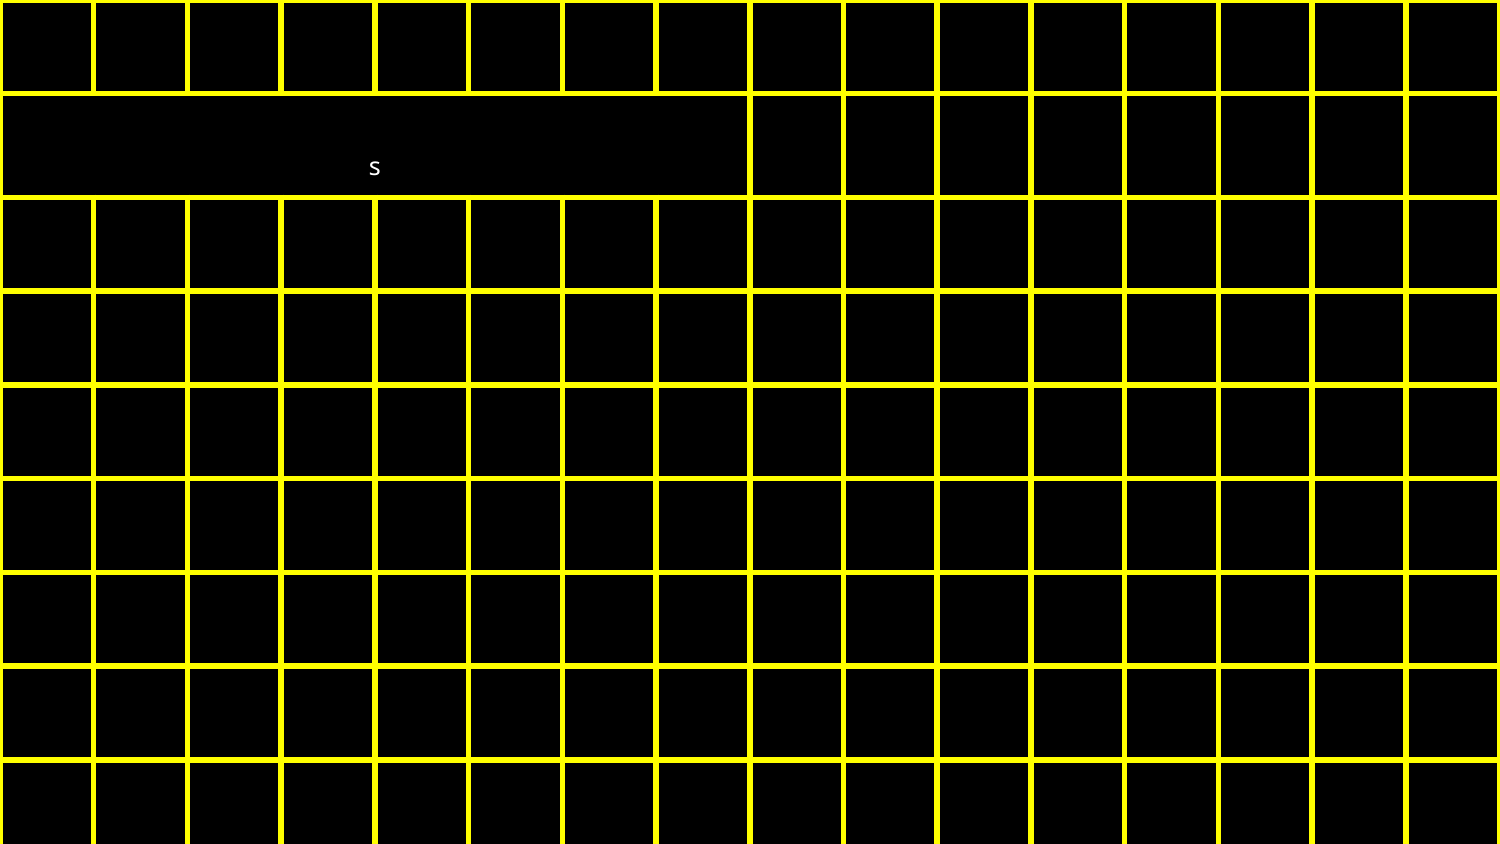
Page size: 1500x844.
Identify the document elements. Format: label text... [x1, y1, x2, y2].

table_cell [940, 669, 1028, 757]
table_cell [753, 388, 841, 476]
table_cell [659, 200, 747, 288]
table_header [846, 3, 934, 91]
table_cell [1409, 388, 1497, 476]
table_cell [565, 763, 653, 844]
table_cell [659, 763, 747, 844]
table_cell [96, 575, 185, 663]
table_cell [471, 669, 560, 757]
table_cell [753, 575, 841, 663]
table_cell [471, 575, 560, 663]
table_cell [565, 294, 653, 382]
table_cell [940, 763, 1028, 844]
table_cell [1034, 96, 1122, 195]
table_cell s [3, 96, 747, 195]
table_cell [846, 388, 934, 476]
table_cell [190, 294, 278, 382]
table_header [3, 3, 91, 91]
table_cell [1127, 481, 1216, 570]
table_cell [3, 388, 91, 476]
table_cell [659, 481, 747, 570]
table_cell [96, 763, 185, 844]
table_header [659, 3, 747, 91]
table_cell [1221, 575, 1309, 663]
table_cell [3, 481, 91, 570]
table_cell [1409, 481, 1497, 570]
table_cell [1315, 763, 1403, 844]
table_cell [284, 481, 372, 570]
table_cell [846, 669, 934, 757]
table_cell [753, 481, 841, 570]
table_cell [565, 575, 653, 663]
table_cell [846, 96, 934, 195]
table_cell [1315, 294, 1403, 382]
table_header [378, 3, 466, 91]
table_cell [96, 481, 185, 570]
table_cell [940, 200, 1028, 288]
table_cell [1127, 294, 1216, 382]
table_cell [753, 96, 841, 195]
table_cell [471, 294, 560, 382]
table_cell [1409, 294, 1497, 382]
table_cell [753, 294, 841, 382]
table_cell [659, 294, 747, 382]
table_cell [1409, 575, 1497, 663]
table_cell [378, 763, 466, 844]
table_cell [471, 481, 560, 570]
table_cell [3, 294, 91, 382]
table_cell [471, 388, 560, 476]
table_cell [1315, 669, 1403, 757]
table_cell [1127, 96, 1216, 195]
table_cell [1034, 481, 1122, 570]
table_cell [659, 575, 747, 663]
table_header [1034, 3, 1122, 91]
table_cell [1221, 763, 1309, 844]
table_cell [96, 294, 185, 382]
table_cell [940, 96, 1028, 195]
table_cell [1221, 669, 1309, 757]
table_header [471, 3, 560, 91]
table_cell [3, 575, 91, 663]
table_cell [378, 669, 466, 757]
table_cell [1034, 669, 1122, 757]
table_cell [190, 200, 278, 288]
table_cell [1409, 200, 1497, 288]
table_cell [284, 575, 372, 663]
table_cell [1315, 575, 1403, 663]
table_cell [753, 200, 841, 288]
table_cell [3, 200, 91, 288]
table_cell [190, 575, 278, 663]
table_cell [284, 294, 372, 382]
table_cell [940, 388, 1028, 476]
table_cell [1221, 388, 1309, 476]
table_cell [3, 763, 91, 844]
table_header [1409, 3, 1497, 91]
table_cell [565, 200, 653, 288]
table_header [1315, 3, 1403, 91]
table_cell [1315, 481, 1403, 570]
table_cell [190, 388, 278, 476]
table_cell [565, 388, 653, 476]
table_cell [1409, 763, 1497, 844]
table_cell [1315, 96, 1403, 195]
table_cell [1315, 200, 1403, 288]
table_header [940, 3, 1028, 91]
table_cell [284, 763, 372, 844]
table_cell [471, 763, 560, 844]
table_cell [1409, 669, 1497, 757]
table_cell [1034, 294, 1122, 382]
table_cell [378, 575, 466, 663]
table_cell [940, 575, 1028, 663]
table_header [190, 3, 278, 91]
table_cell [940, 294, 1028, 382]
table_cell [378, 388, 466, 476]
table_cell [284, 669, 372, 757]
table_cell [1034, 575, 1122, 663]
table_cell [846, 763, 934, 844]
table_cell [1127, 388, 1216, 476]
table_cell [1127, 763, 1216, 844]
table_cell [1221, 96, 1309, 195]
table_cell [1409, 96, 1497, 195]
table_cell [1221, 294, 1309, 382]
table_cell [284, 388, 372, 476]
table_cell [565, 481, 653, 570]
table_cell [471, 200, 560, 288]
table_header [565, 3, 653, 91]
table_cell [846, 575, 934, 663]
table_cell [1034, 763, 1122, 844]
table_cell [846, 481, 934, 570]
table_cell [1221, 481, 1309, 570]
table_header [284, 3, 372, 91]
table_header [1127, 3, 1216, 91]
table_cell [96, 669, 185, 757]
table_header [753, 3, 841, 91]
table_cell [3, 669, 91, 757]
table_cell [96, 200, 185, 288]
table_cell [284, 200, 372, 288]
table_cell [846, 200, 934, 288]
table_cell [940, 481, 1028, 570]
table_cell [1127, 575, 1216, 663]
table_cell [753, 763, 841, 844]
table_header [96, 3, 185, 91]
table_cell [190, 763, 278, 844]
table_cell [1034, 388, 1122, 476]
table_cell [1221, 200, 1309, 288]
table_cell [378, 200, 466, 288]
table_cell [378, 481, 466, 570]
table_cell [753, 669, 841, 757]
table_cell [846, 294, 934, 382]
table_cell [1034, 200, 1122, 288]
table_cell [1315, 388, 1403, 476]
table_cell [96, 388, 185, 476]
table_cell [190, 481, 278, 570]
table_cell [659, 669, 747, 757]
table_header [1221, 3, 1309, 91]
table_cell [190, 669, 278, 757]
table_cell [565, 669, 653, 757]
table_cell [378, 294, 466, 382]
table_cell [659, 388, 747, 476]
table_cell [1127, 200, 1216, 288]
table_cell [1127, 669, 1216, 757]
